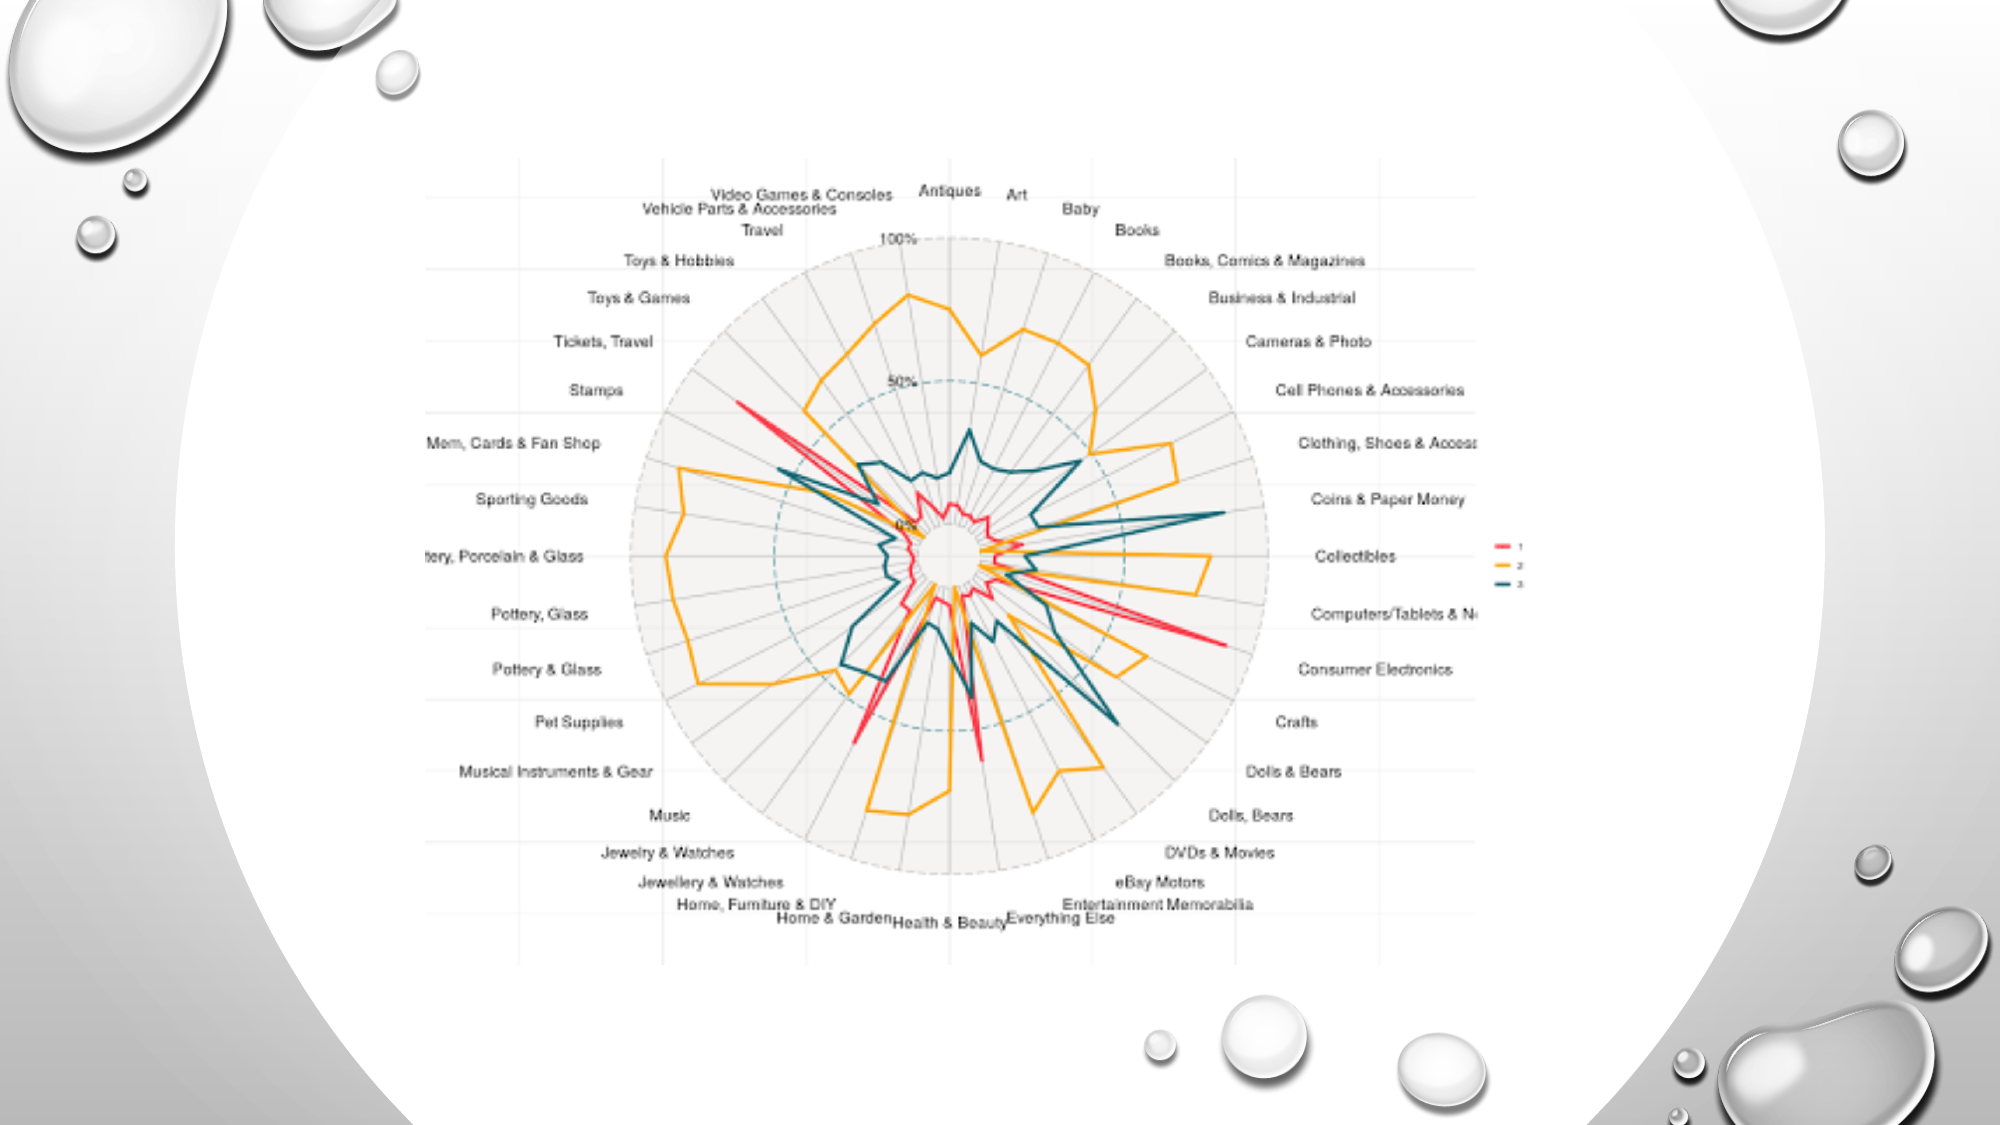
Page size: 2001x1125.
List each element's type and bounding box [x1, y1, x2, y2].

picture [0, 0, 2000, 1125]
list [425, 158, 1575, 966]
